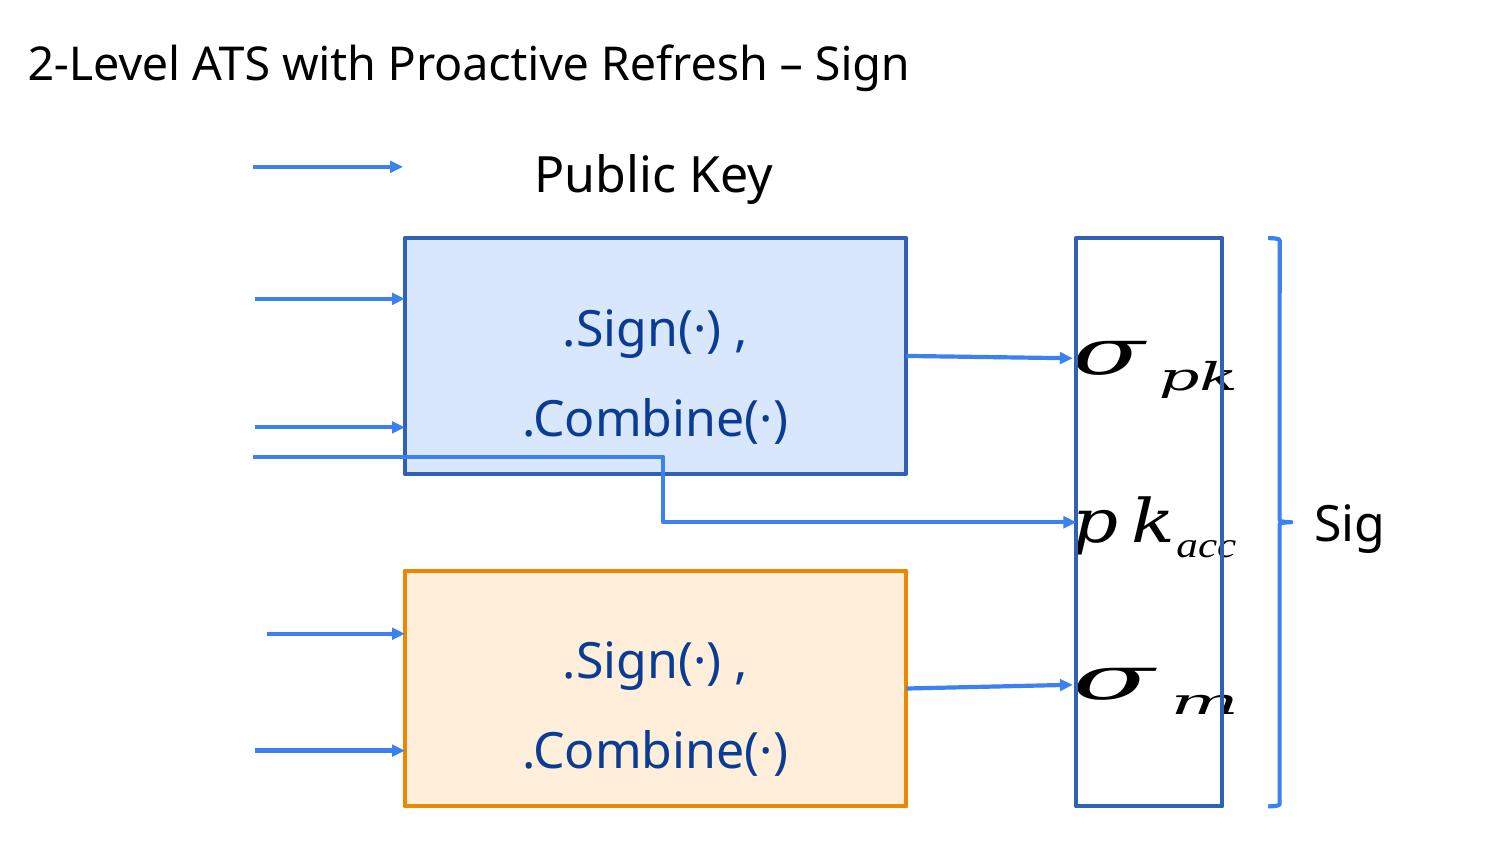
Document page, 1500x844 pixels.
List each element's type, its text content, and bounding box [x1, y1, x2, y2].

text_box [906, 684, 1073, 689]
text_box [1074, 236, 1224, 808]
text_box Sig [1289, 484, 1411, 560]
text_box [906, 355, 1073, 359]
title 2-Level ATS with Proactive Refresh – Sign [12, 16, 1411, 111]
text_box [1268, 237, 1293, 808]
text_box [252, 457, 1077, 523]
text_box Public Key [402, 135, 905, 210]
